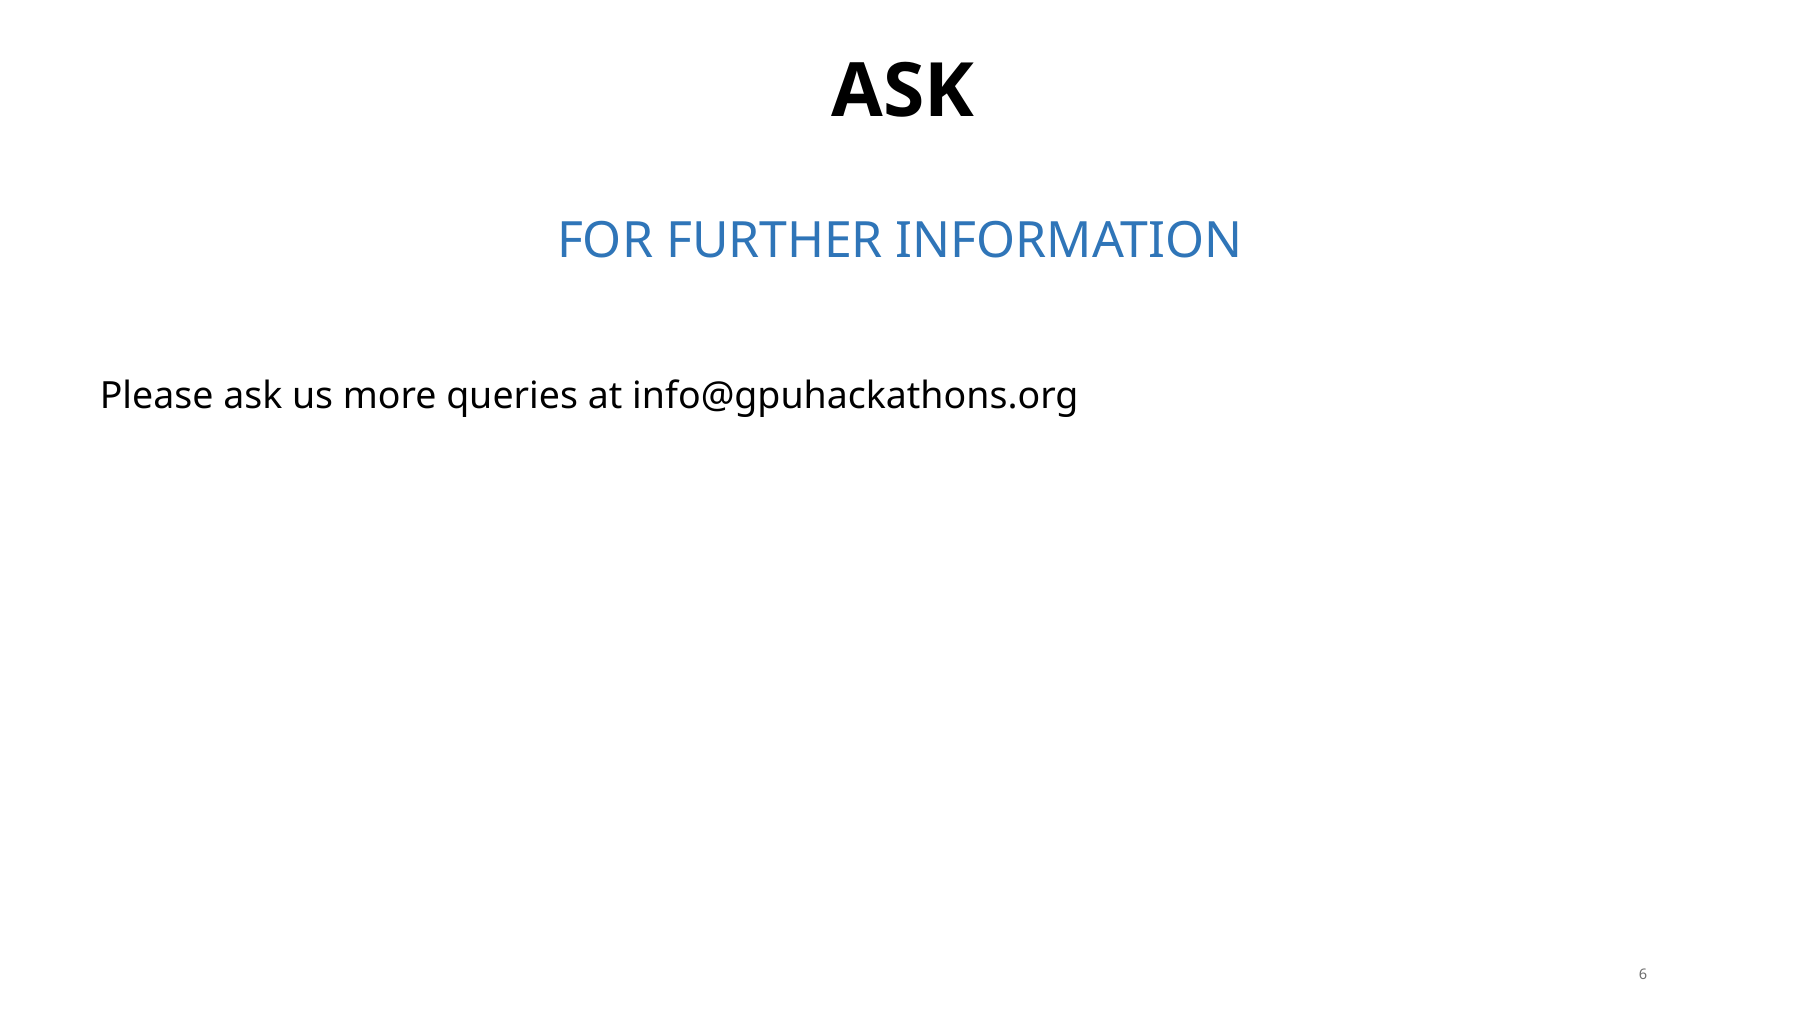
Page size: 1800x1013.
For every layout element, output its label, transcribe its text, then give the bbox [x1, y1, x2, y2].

list Please ask us more queries at info@gpuhackathons.org [84, 368, 1717, 979]
list FOR FURTHER INFORMATION [81, 206, 1719, 294]
title ask [84, 43, 1722, 141]
